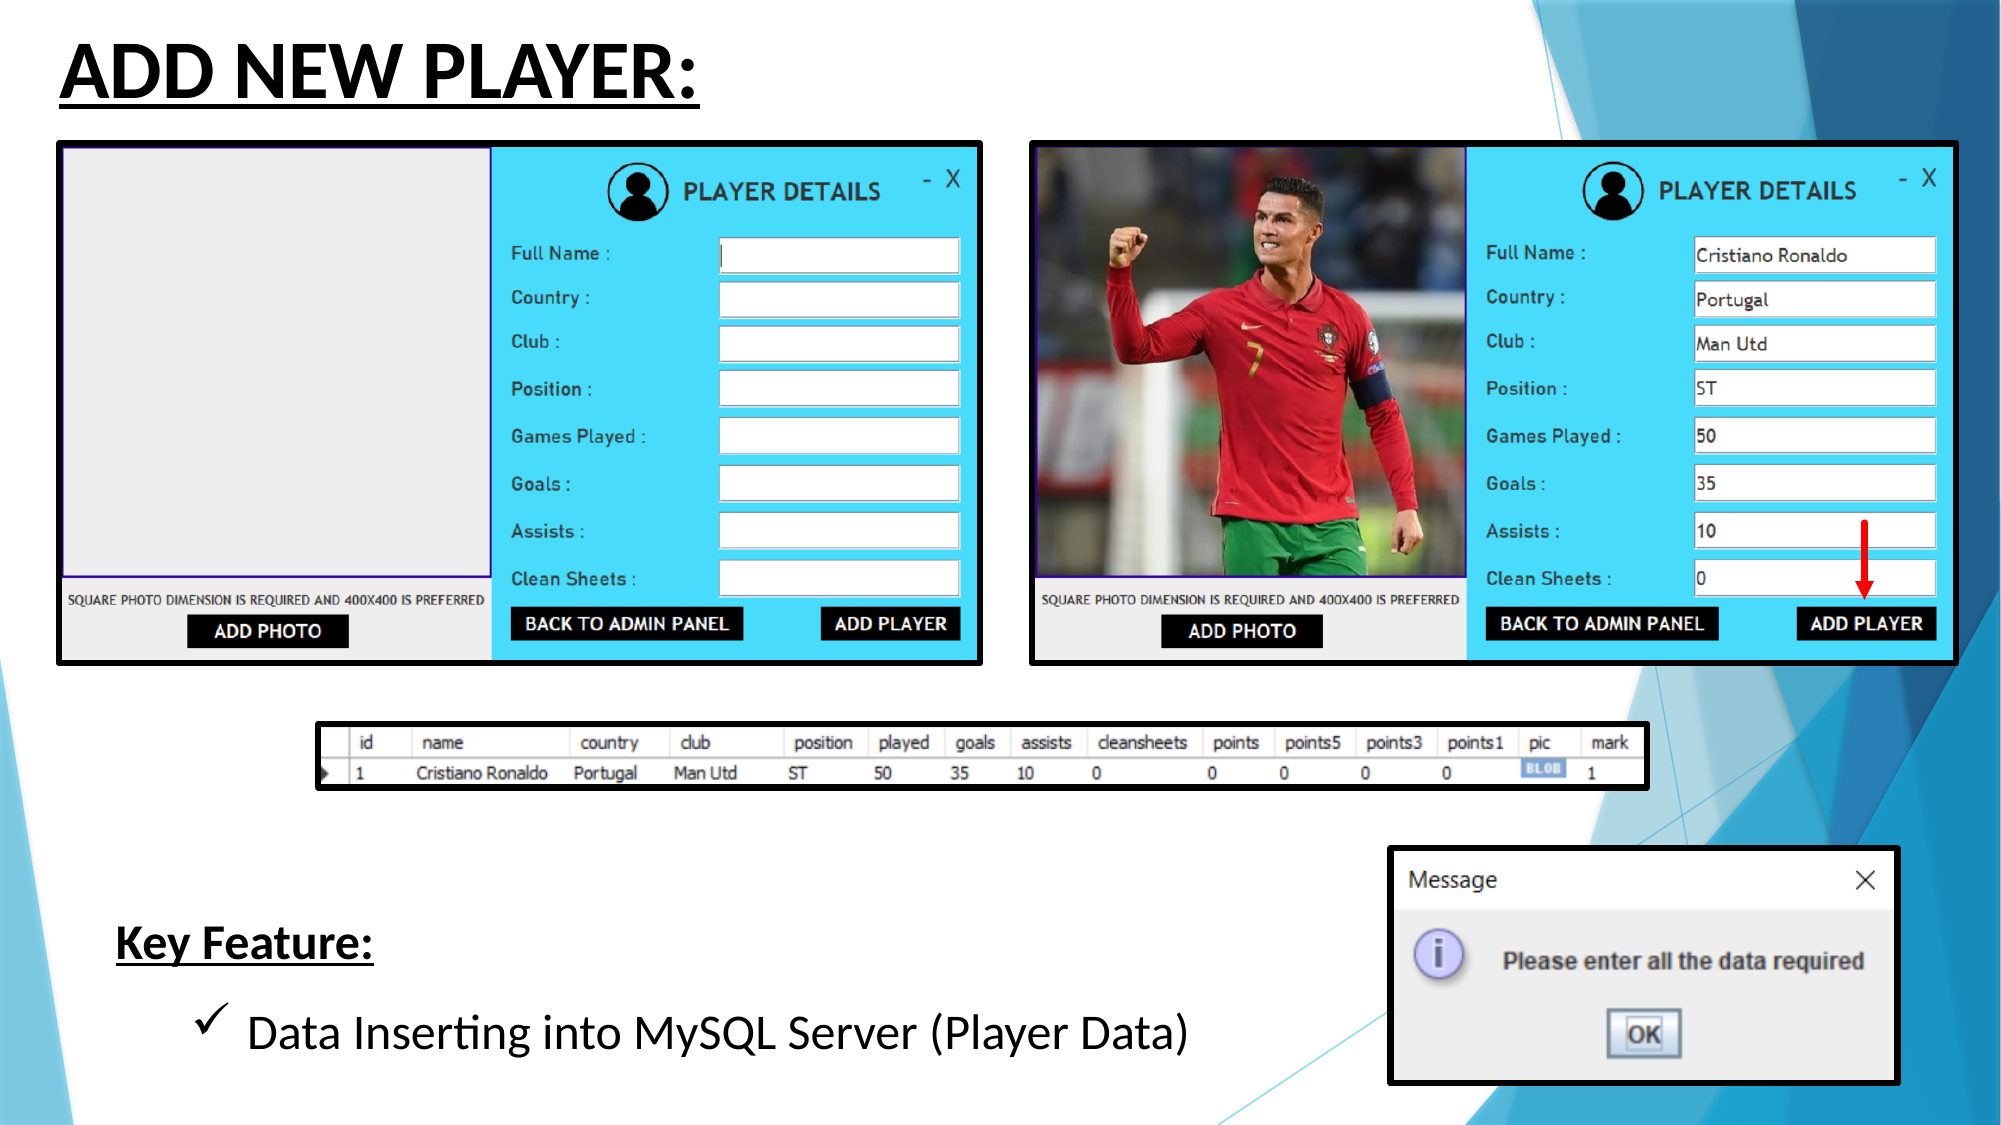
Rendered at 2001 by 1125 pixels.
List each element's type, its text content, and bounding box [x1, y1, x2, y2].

picture [1034, 146, 1954, 661]
picture [61, 146, 978, 661]
picture [1393, 850, 1895, 1081]
text_box ADD NEW PLAYER: [44, 7, 715, 123]
picture [320, 726, 1645, 785]
text_box Key Feature: Data Inserting into MySQL Server (Player Data) [100, 871, 1206, 1067]
